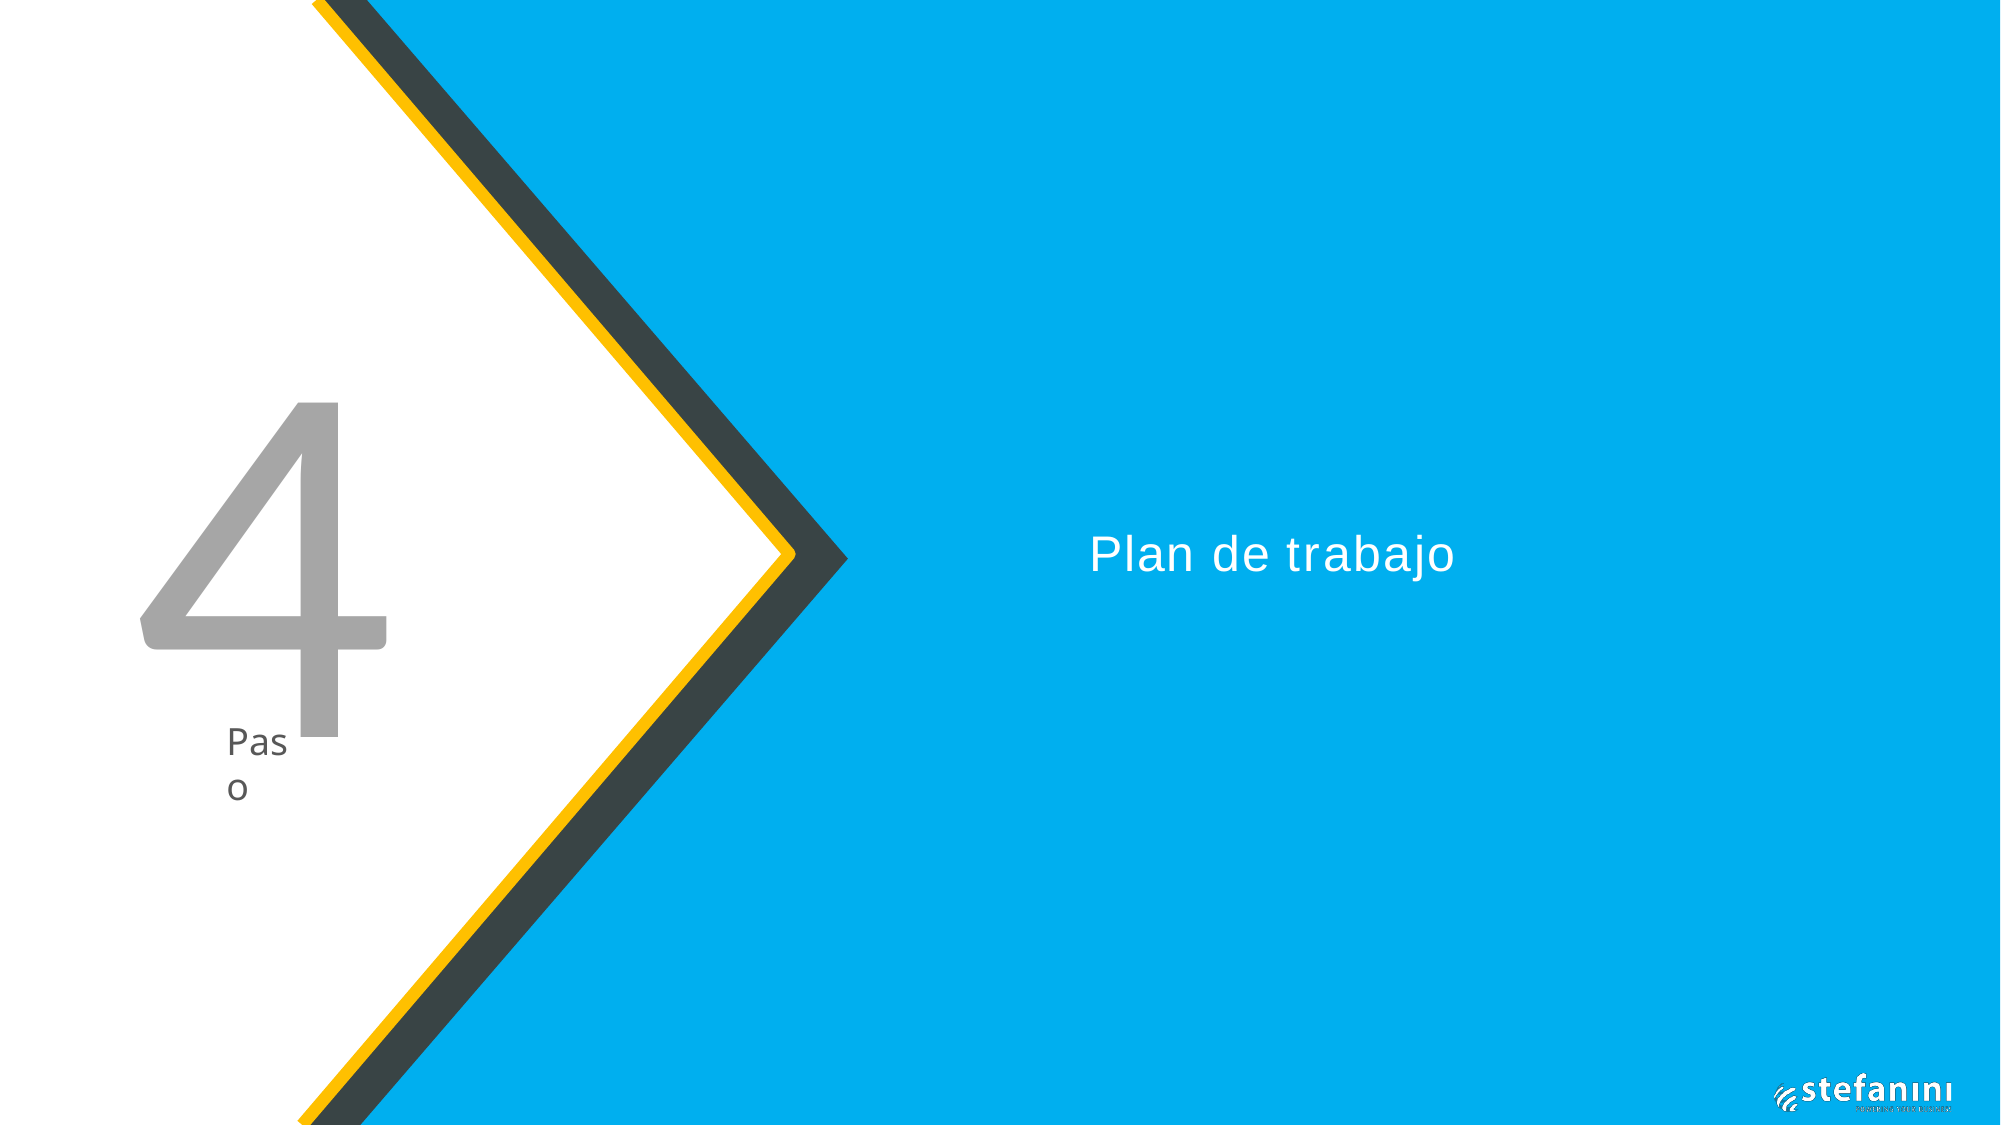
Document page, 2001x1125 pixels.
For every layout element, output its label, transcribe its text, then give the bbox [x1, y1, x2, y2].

text_box 4 [73, 287, 453, 816]
text_box [1774, 1073, 1952, 1112]
title Plan de trabajo [542, 519, 1458, 710]
